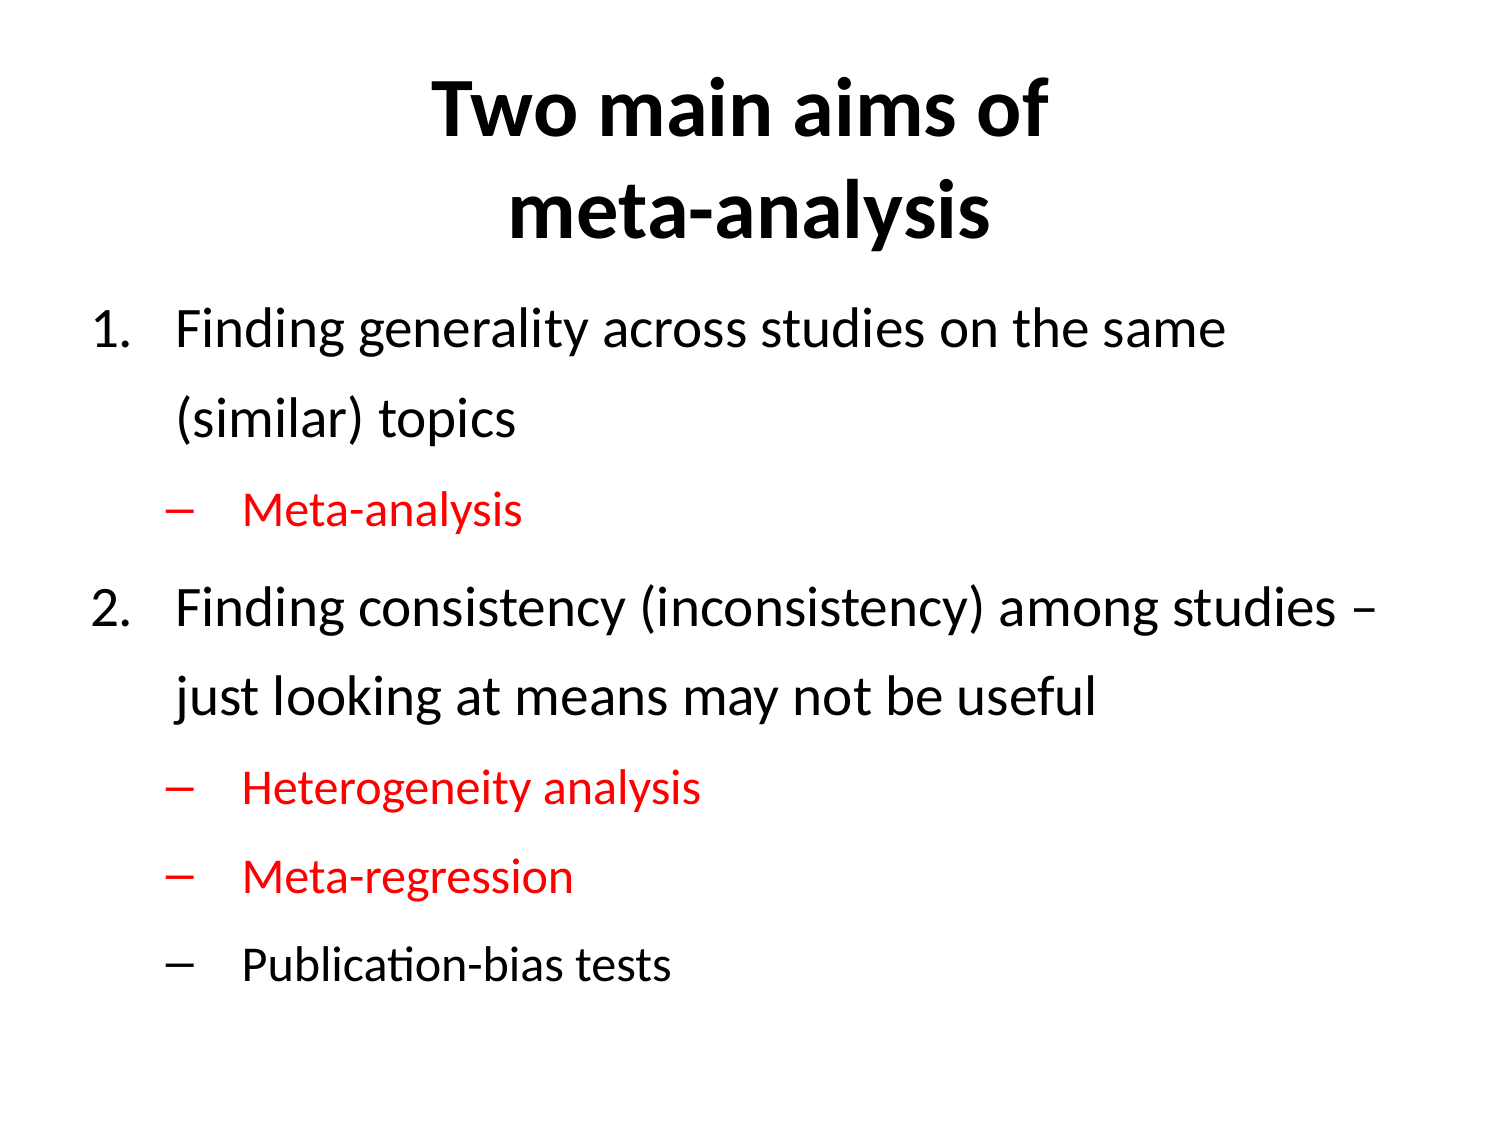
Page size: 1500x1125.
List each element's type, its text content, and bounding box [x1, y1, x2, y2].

list Finding generality across studies on the same (similar) topics Meta-analysis Finding consistency (inconsistency) among studies – just looking at means may not be useful Heterogeneity analysis Meta-regression Publication-bias tests [75, 262, 1425, 1005]
title Two main aims of meta-analysis [103, 45, 1397, 262]
